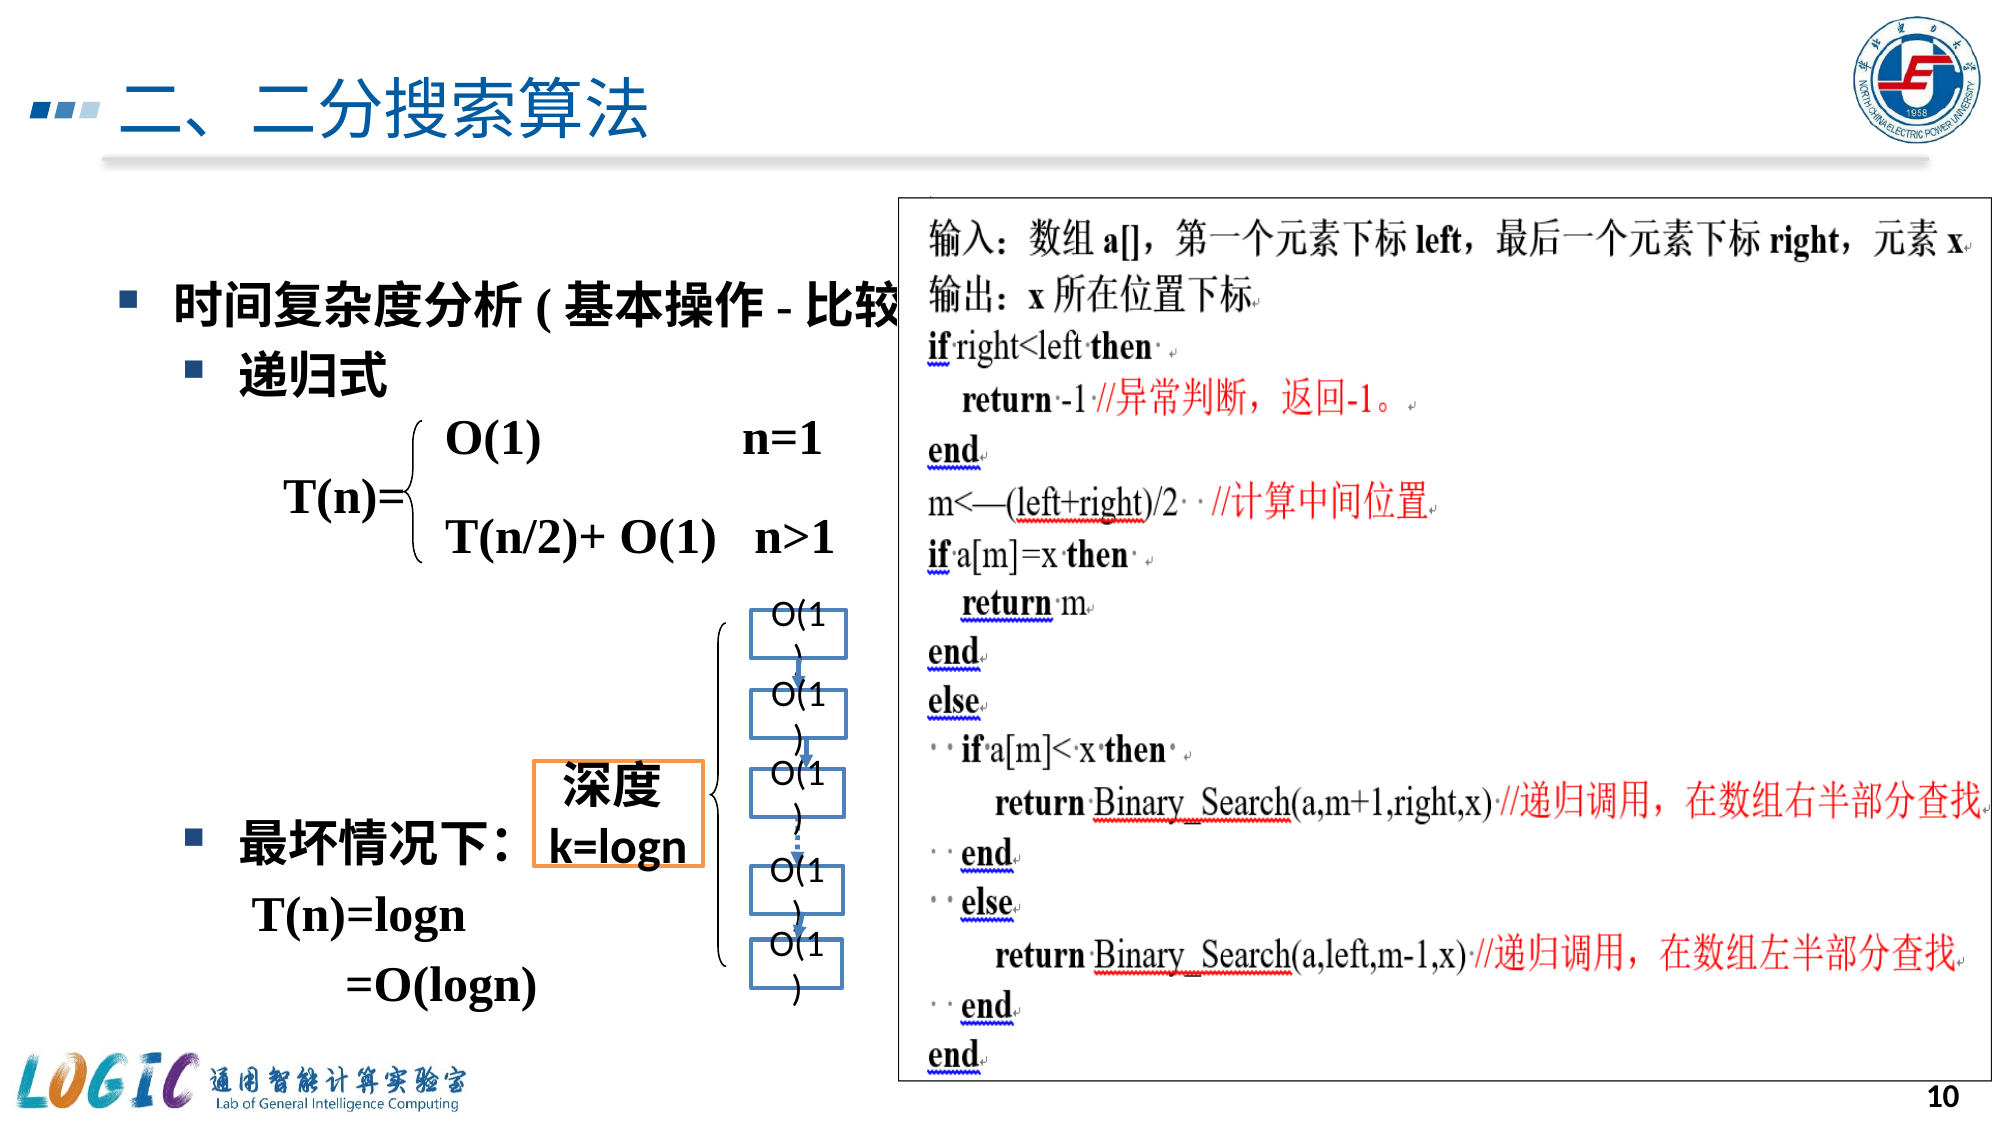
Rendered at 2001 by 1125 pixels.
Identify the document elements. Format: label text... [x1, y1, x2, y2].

picture [0, 1034, 479, 1123]
text_box [403, 420, 423, 563]
text_box T(n)= [268, 456, 412, 531]
text_box O(1) n=1 [429, 397, 839, 472]
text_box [533, 609, 846, 988]
title 二、二分搜索算法 [102, 66, 1756, 173]
text_box T(n/2)+ O(1) n>1 [430, 495, 851, 571]
picture [1835, 3, 2001, 161]
list 时间复杂度分析(基本操作-比较)： 递归式 最坏情况下： T(n)=logn =O(logn) [102, 196, 895, 976]
slide_number 10 [1866, 1090, 1975, 1124]
picture [897, 195, 1993, 1083]
